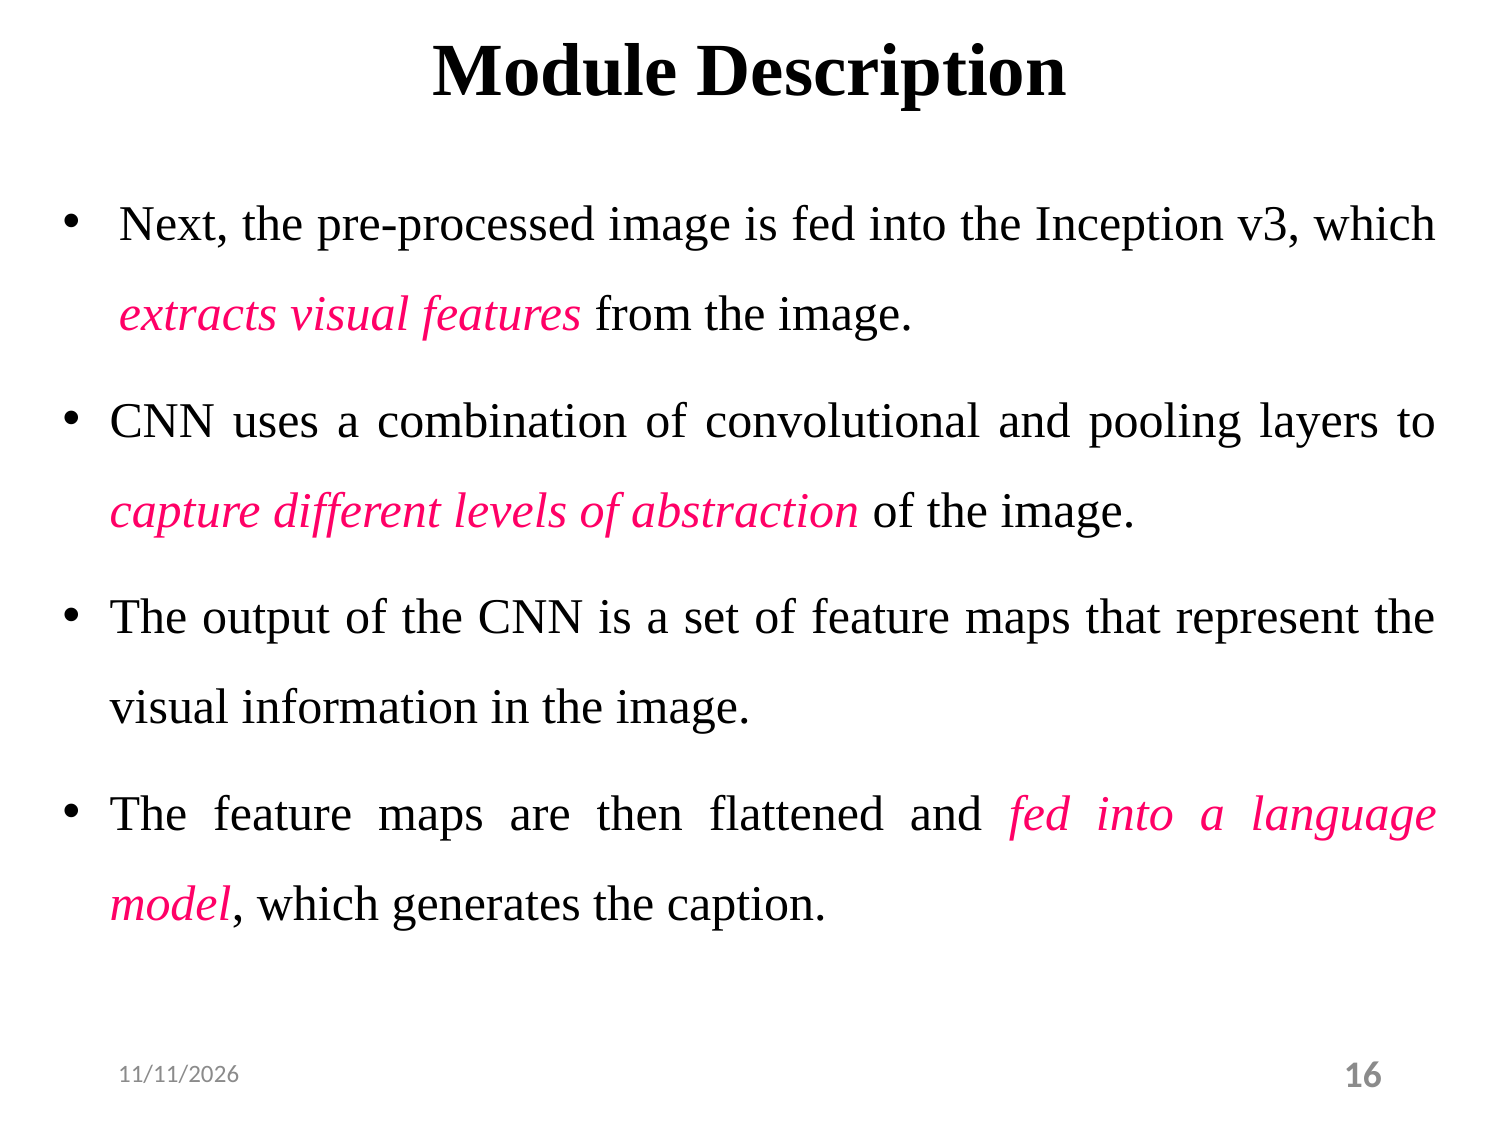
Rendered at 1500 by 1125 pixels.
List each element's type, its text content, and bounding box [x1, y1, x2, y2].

title Module Description [103, 27, 1397, 115]
slide_number 16 [1059, 1045, 1397, 1103]
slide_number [103, 1045, 441, 1103]
text_box Next, the pre-processed image is fed into the Inception v3, which extracts visual features from the image. CNN uses a combination of convolutional and pooling layers to capture different levels of abstraction of the image. The output of the CNN is a set of feature maps that represent the visual information in the image. The feature maps are then flattened and fed into a language model, which generates the caption. [48, 153, 1452, 1045]
